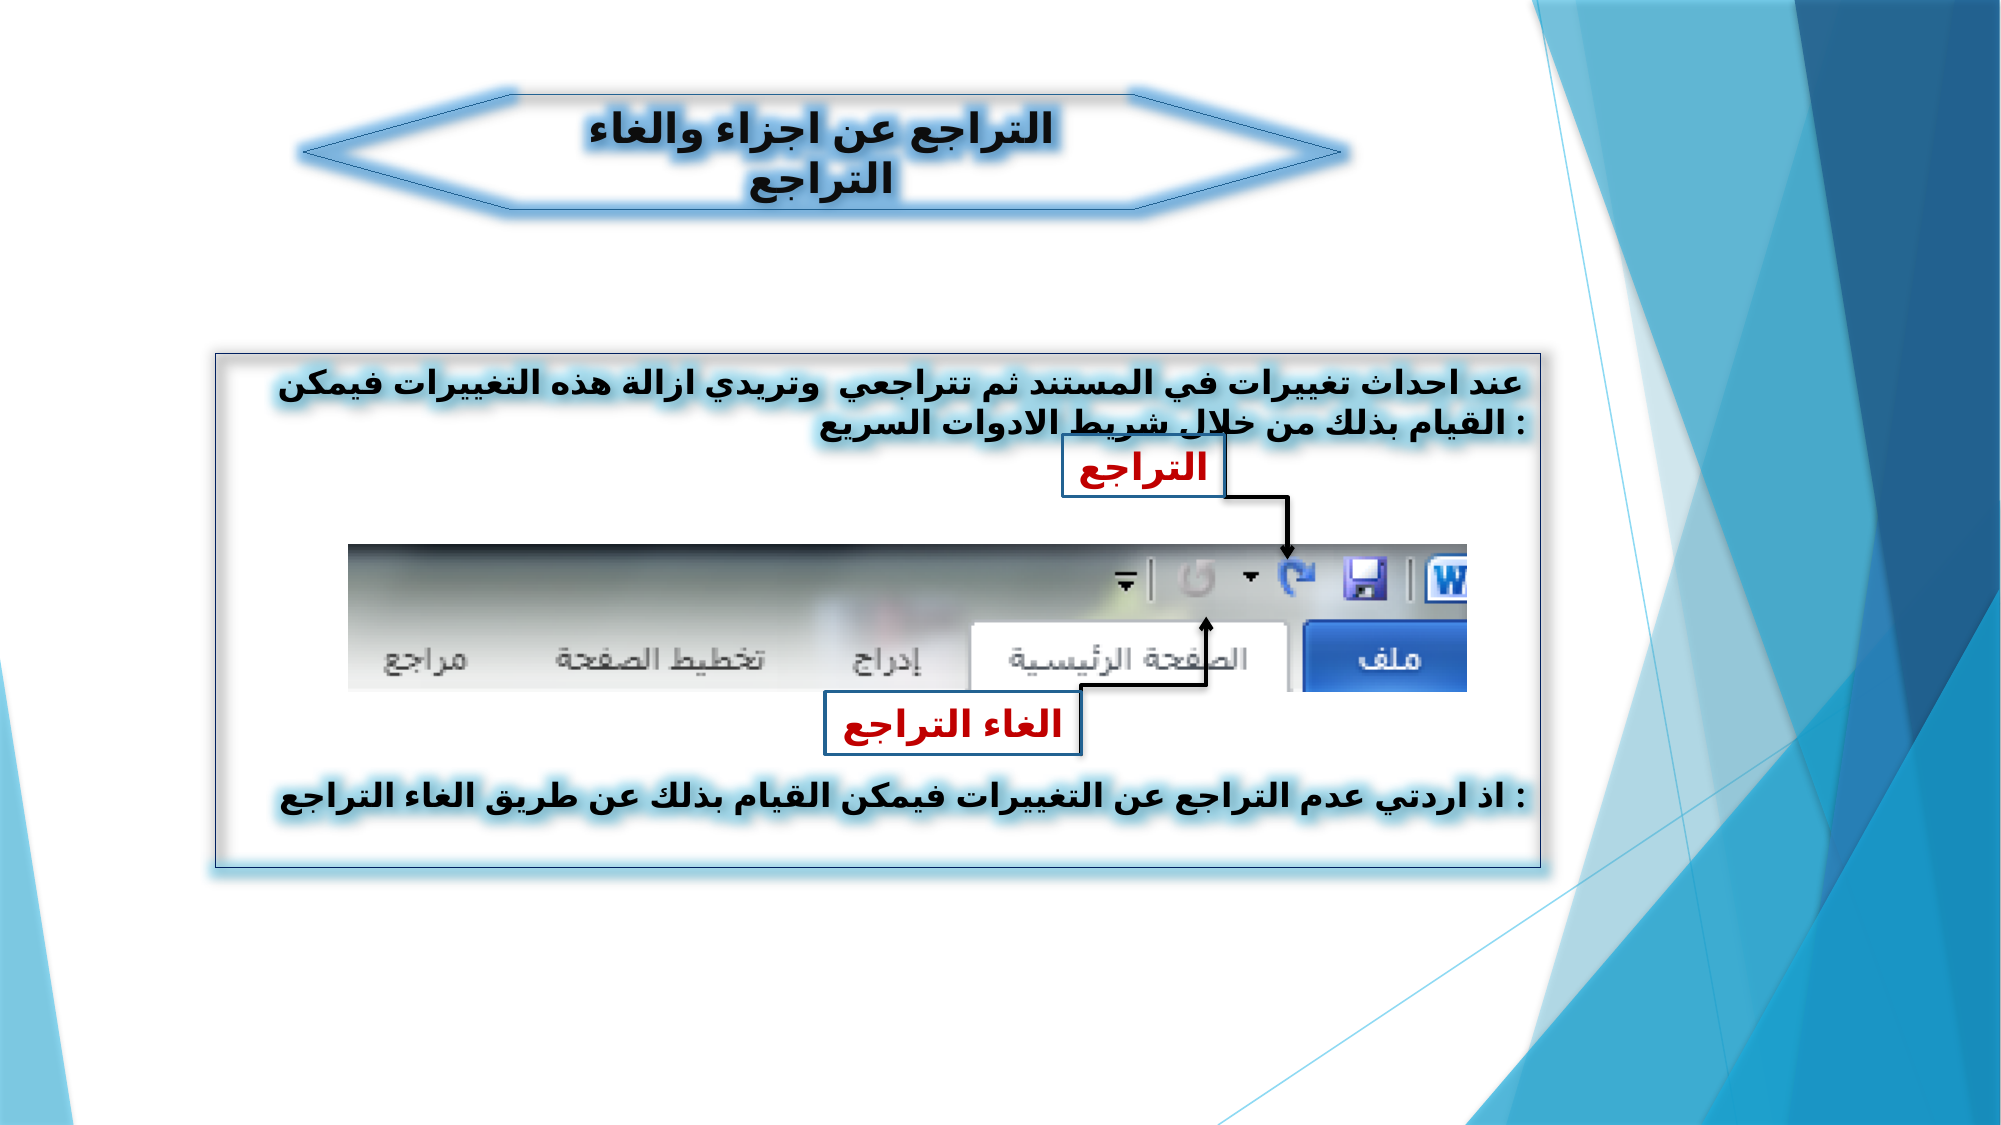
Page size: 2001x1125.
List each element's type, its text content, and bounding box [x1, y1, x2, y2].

text_box التراجع عن اجزاء والغاء التراجع [303, 94, 1341, 210]
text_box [215, 335, 1542, 869]
